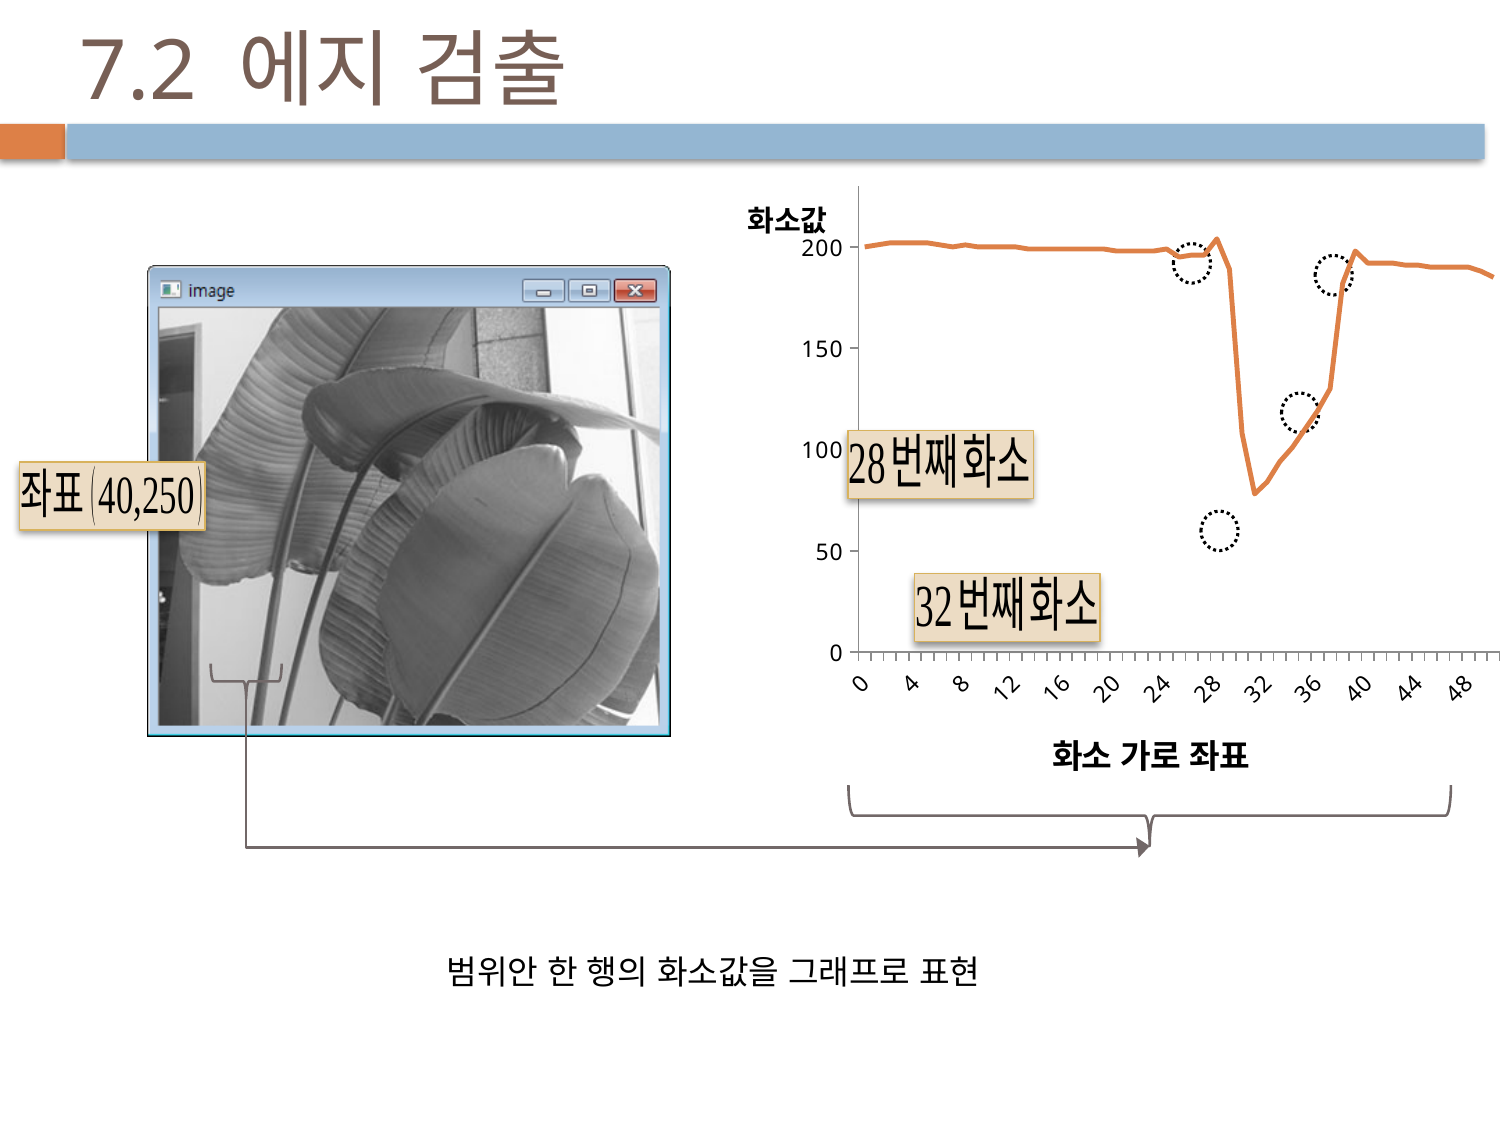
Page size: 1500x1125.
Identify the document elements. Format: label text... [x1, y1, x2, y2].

title 7.2 에지 검출 [64, 7, 1471, 126]
text_box [1147, 825, 1152, 847]
chart [666, 173, 1500, 814]
text_box 범위안 한 행의 화소값을 그래프로 표현 [431, 943, 618, 999]
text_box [624, 320, 772, 1125]
text_box 범위안 한 행의 화소값을 그래프로 표현 [777, 943, 996, 999]
picture [147, 265, 666, 737]
